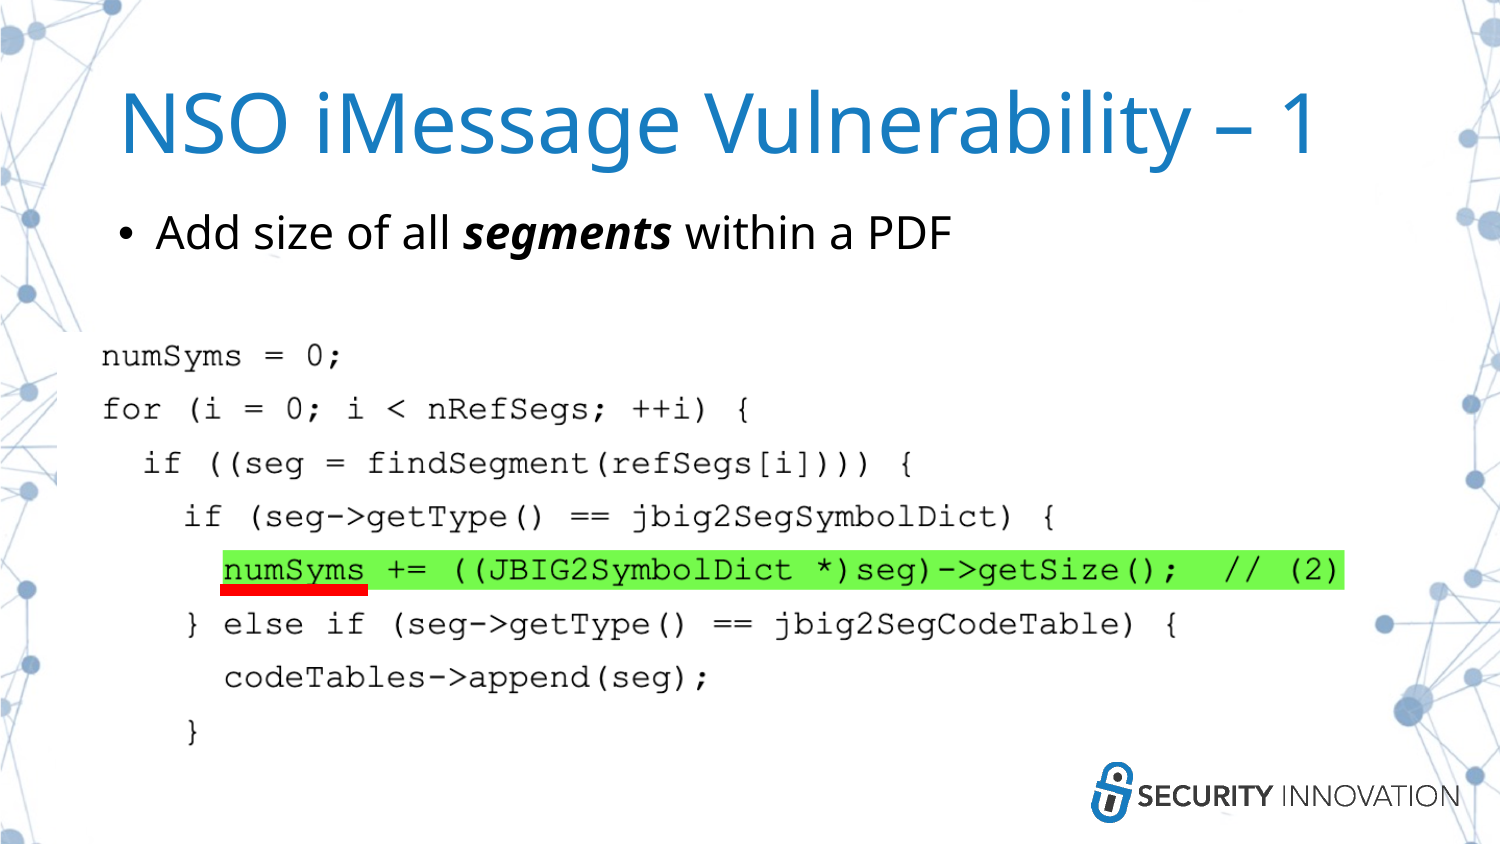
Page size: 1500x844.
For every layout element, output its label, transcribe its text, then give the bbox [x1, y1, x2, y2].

picture [1, 1, 1500, 844]
title NSO iMessage Vulnerability – 1 [103, 44, 1397, 202]
list Add size of all segments within a PDF [103, 202, 1397, 739]
